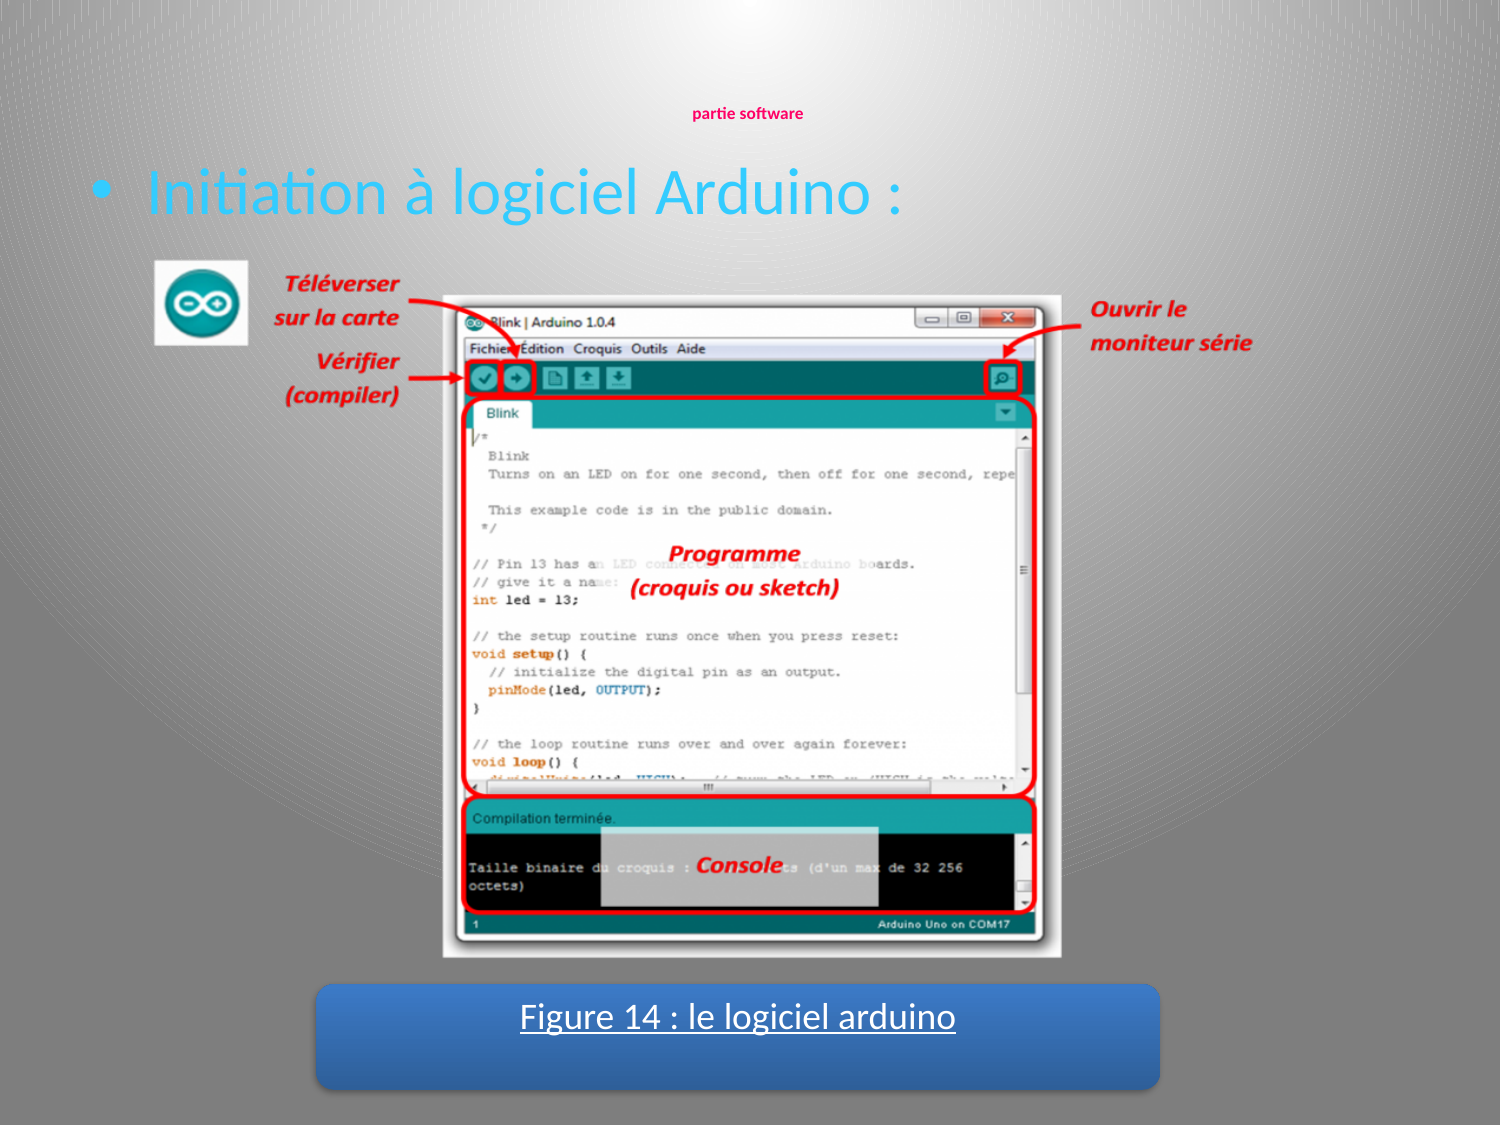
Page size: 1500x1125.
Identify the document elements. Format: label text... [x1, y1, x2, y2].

list Initiation à logiciel Arduino : [75, 140, 1425, 1005]
title partie software [75, 93, 1425, 140]
text_box Figure 14 : le logiciel arduino [316, 984, 1161, 1090]
picture [152, 245, 1360, 962]
